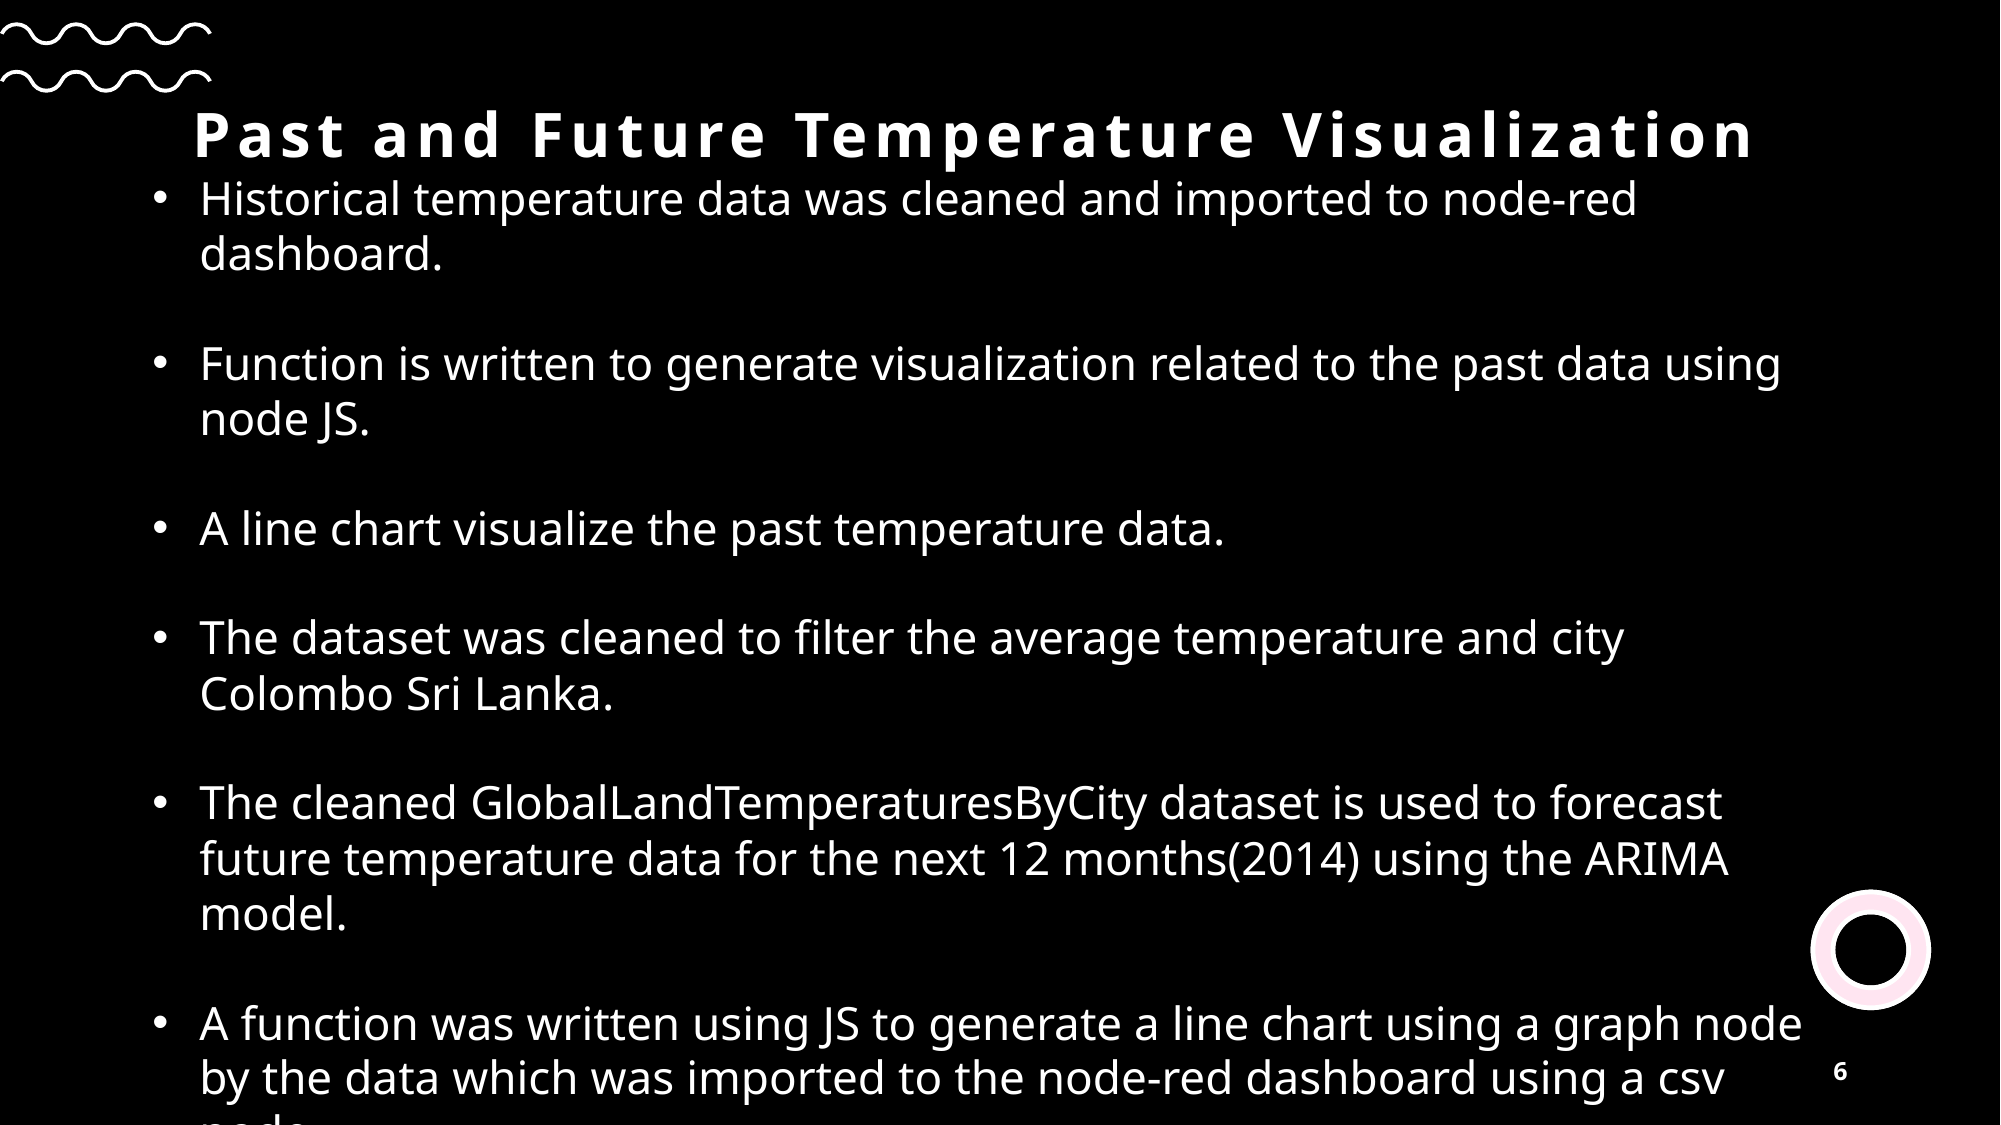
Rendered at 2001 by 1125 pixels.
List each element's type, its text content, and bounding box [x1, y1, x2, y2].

text_box Past and Future Temperature Visualization [177, 55, 1881, 179]
slide_number 6 [1840, 1042, 1863, 1103]
text_box Historical temperature data was cleaned and imported to node-red dashboard. Function is written to generate visualization related to the past data using node JS. A line chart visualize the past temperature data. The dataset was cleaned to filter the average temperature and city Colombo Sri Lanka. The cleaned GlobalLandTemperaturesByCity dataset is used to forecast future temperature data for the next 12 months(2014) using the ARIMA model. A function was written using JS to generate a line chart using a graph node by the data which was imported to the node-red dashboard using a csv node. The forecasted future temperature is visualized in a line graph. [137, 161, 1840, 1125]
